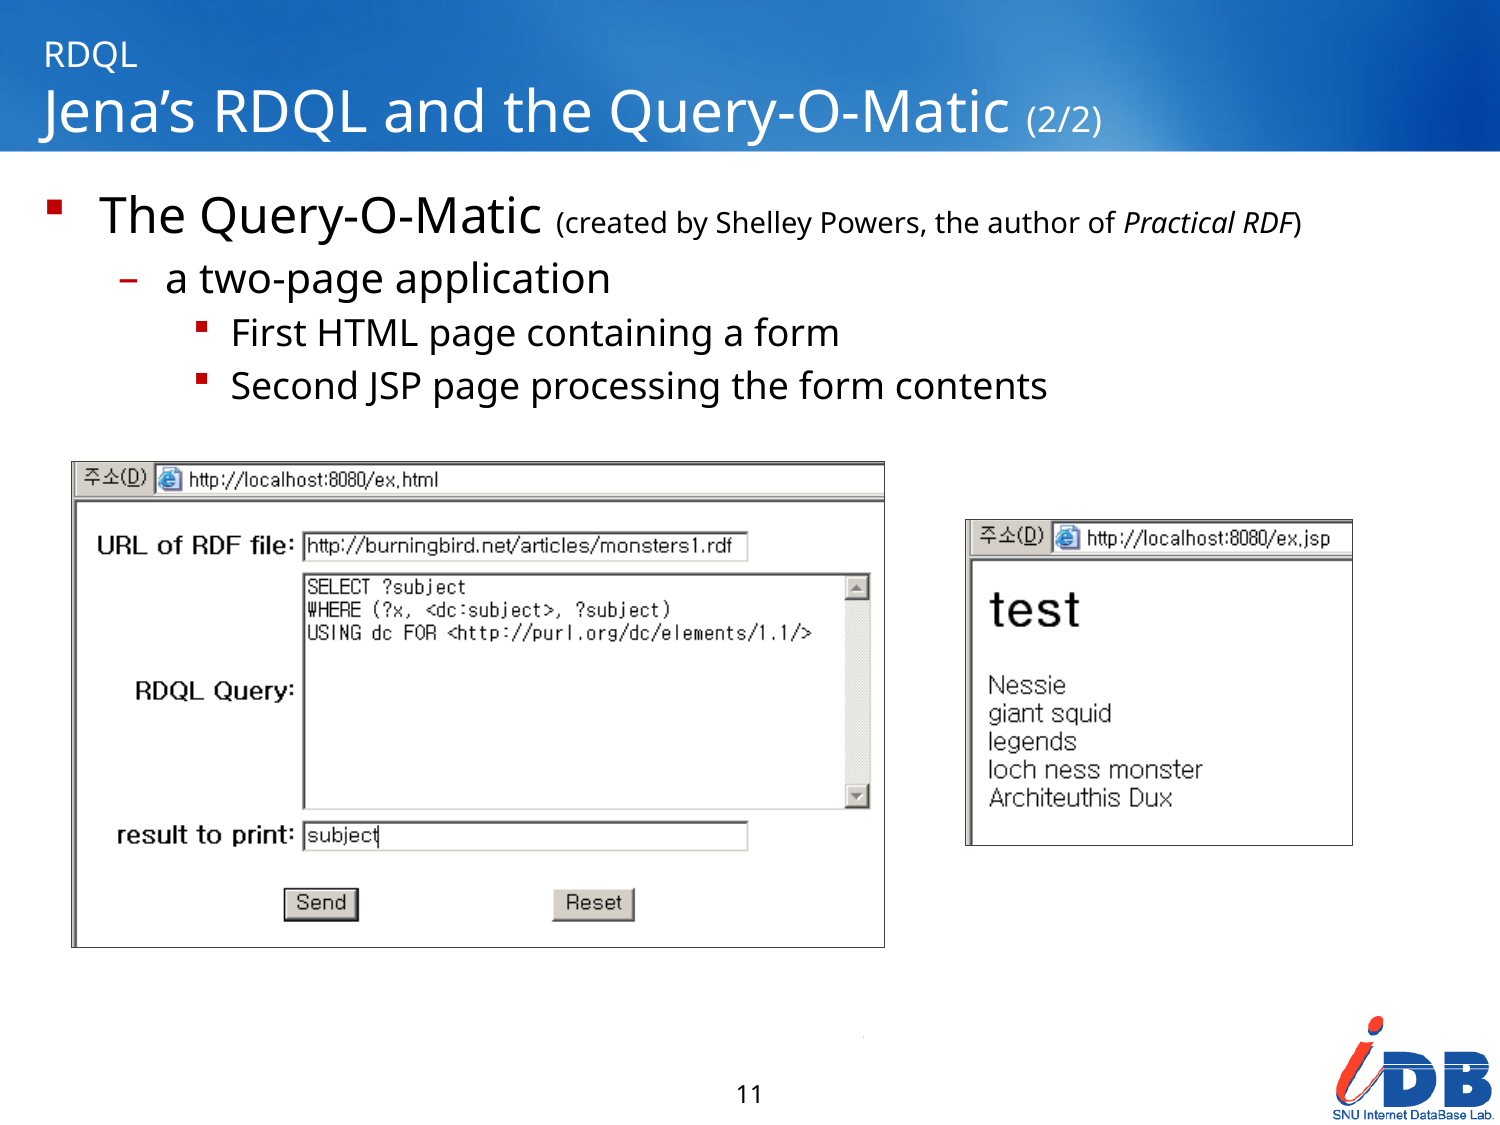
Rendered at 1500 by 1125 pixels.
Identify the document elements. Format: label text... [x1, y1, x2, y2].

slide_number 11 [697, 1078, 803, 1114]
title RDQL Jena’s RDQL and the Query-O-Matic (2/2) [28, 23, 1472, 153]
list The Query-O-Matic (created by Shelley Powers, the author of Practical RDF) a two-page application First HTML page containing a form Second JSP page processing the form contents [28, 175, 1472, 1067]
picture [0, 0, 1500, 1125]
